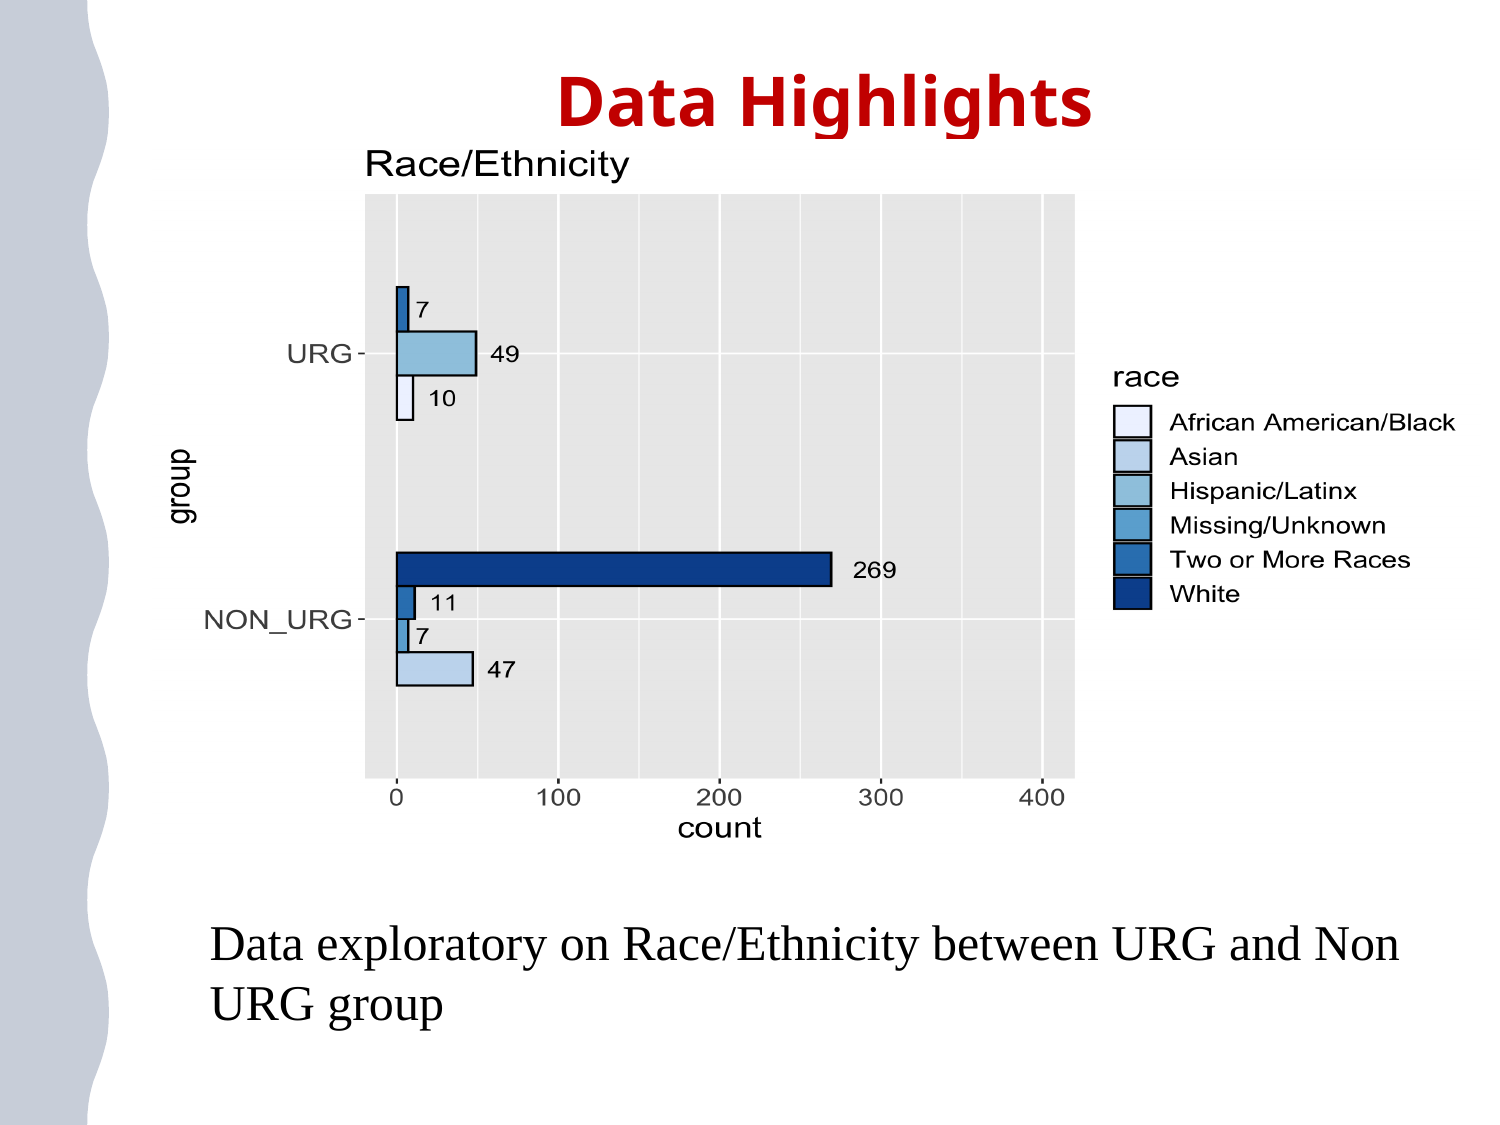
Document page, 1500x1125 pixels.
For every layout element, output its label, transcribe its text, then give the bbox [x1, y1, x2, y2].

text_box [109, 0, 1500, 1125]
text_box Data exploratory on Race/Ethnicity between URG and Non URG group [194, 902, 1447, 1038]
title Data Highlights [109, 59, 1397, 278]
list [152, 139, 1481, 854]
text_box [0, 0, 109, 1125]
